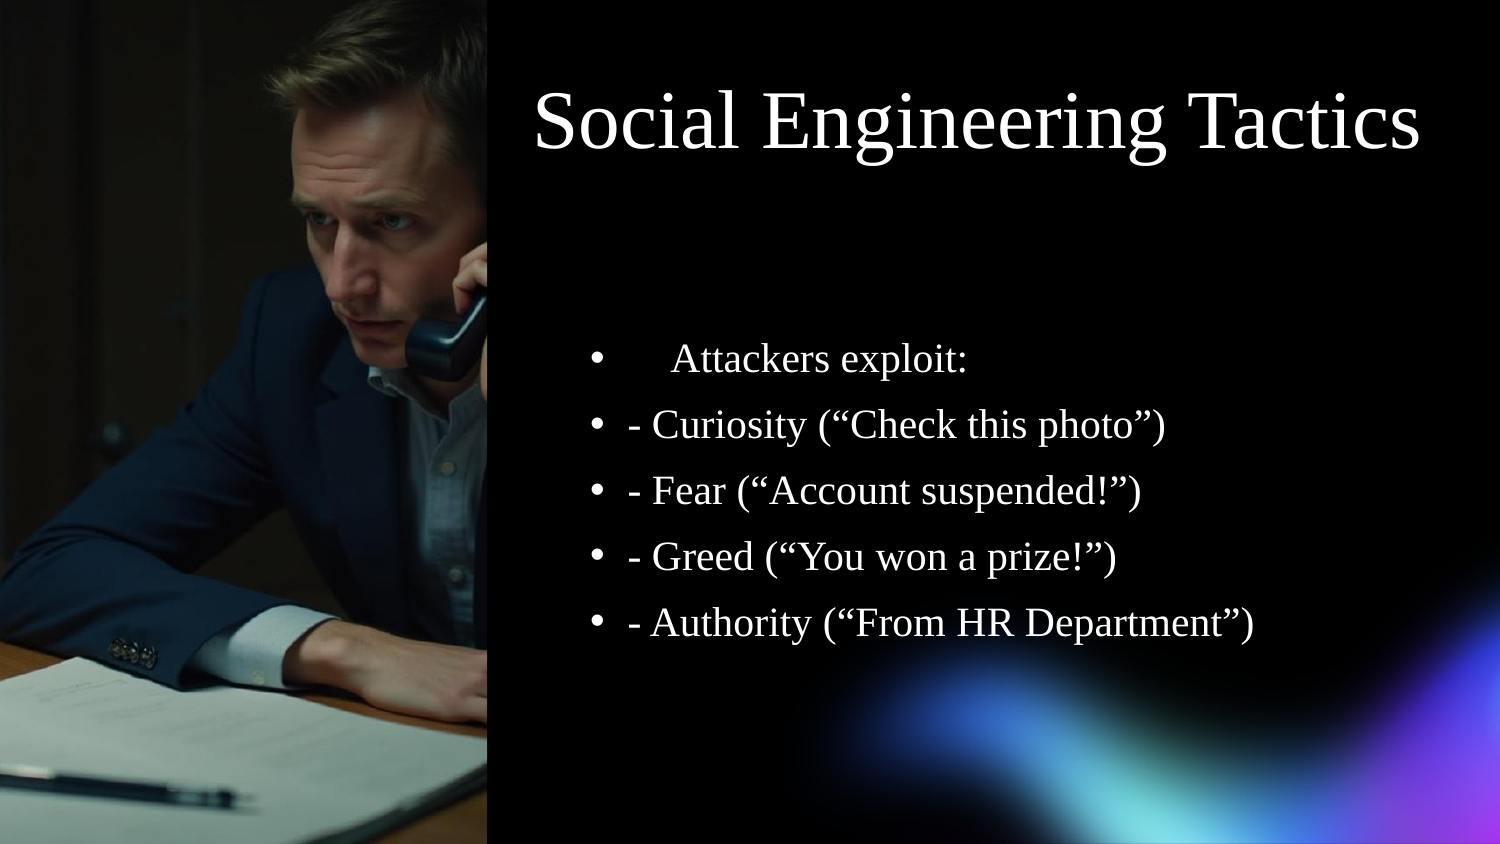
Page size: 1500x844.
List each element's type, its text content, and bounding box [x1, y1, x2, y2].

picture [0, 0, 1500, 844]
title Social Engineering Tactics [517, 50, 1488, 288]
list 🧠 Attackers exploit: - Curiosity (“Check this photo”) - Fear (“Account suspended!”) - Greed (“You won a prize!”) - Authority (“From HR Department”) [575, 321, 1454, 788]
